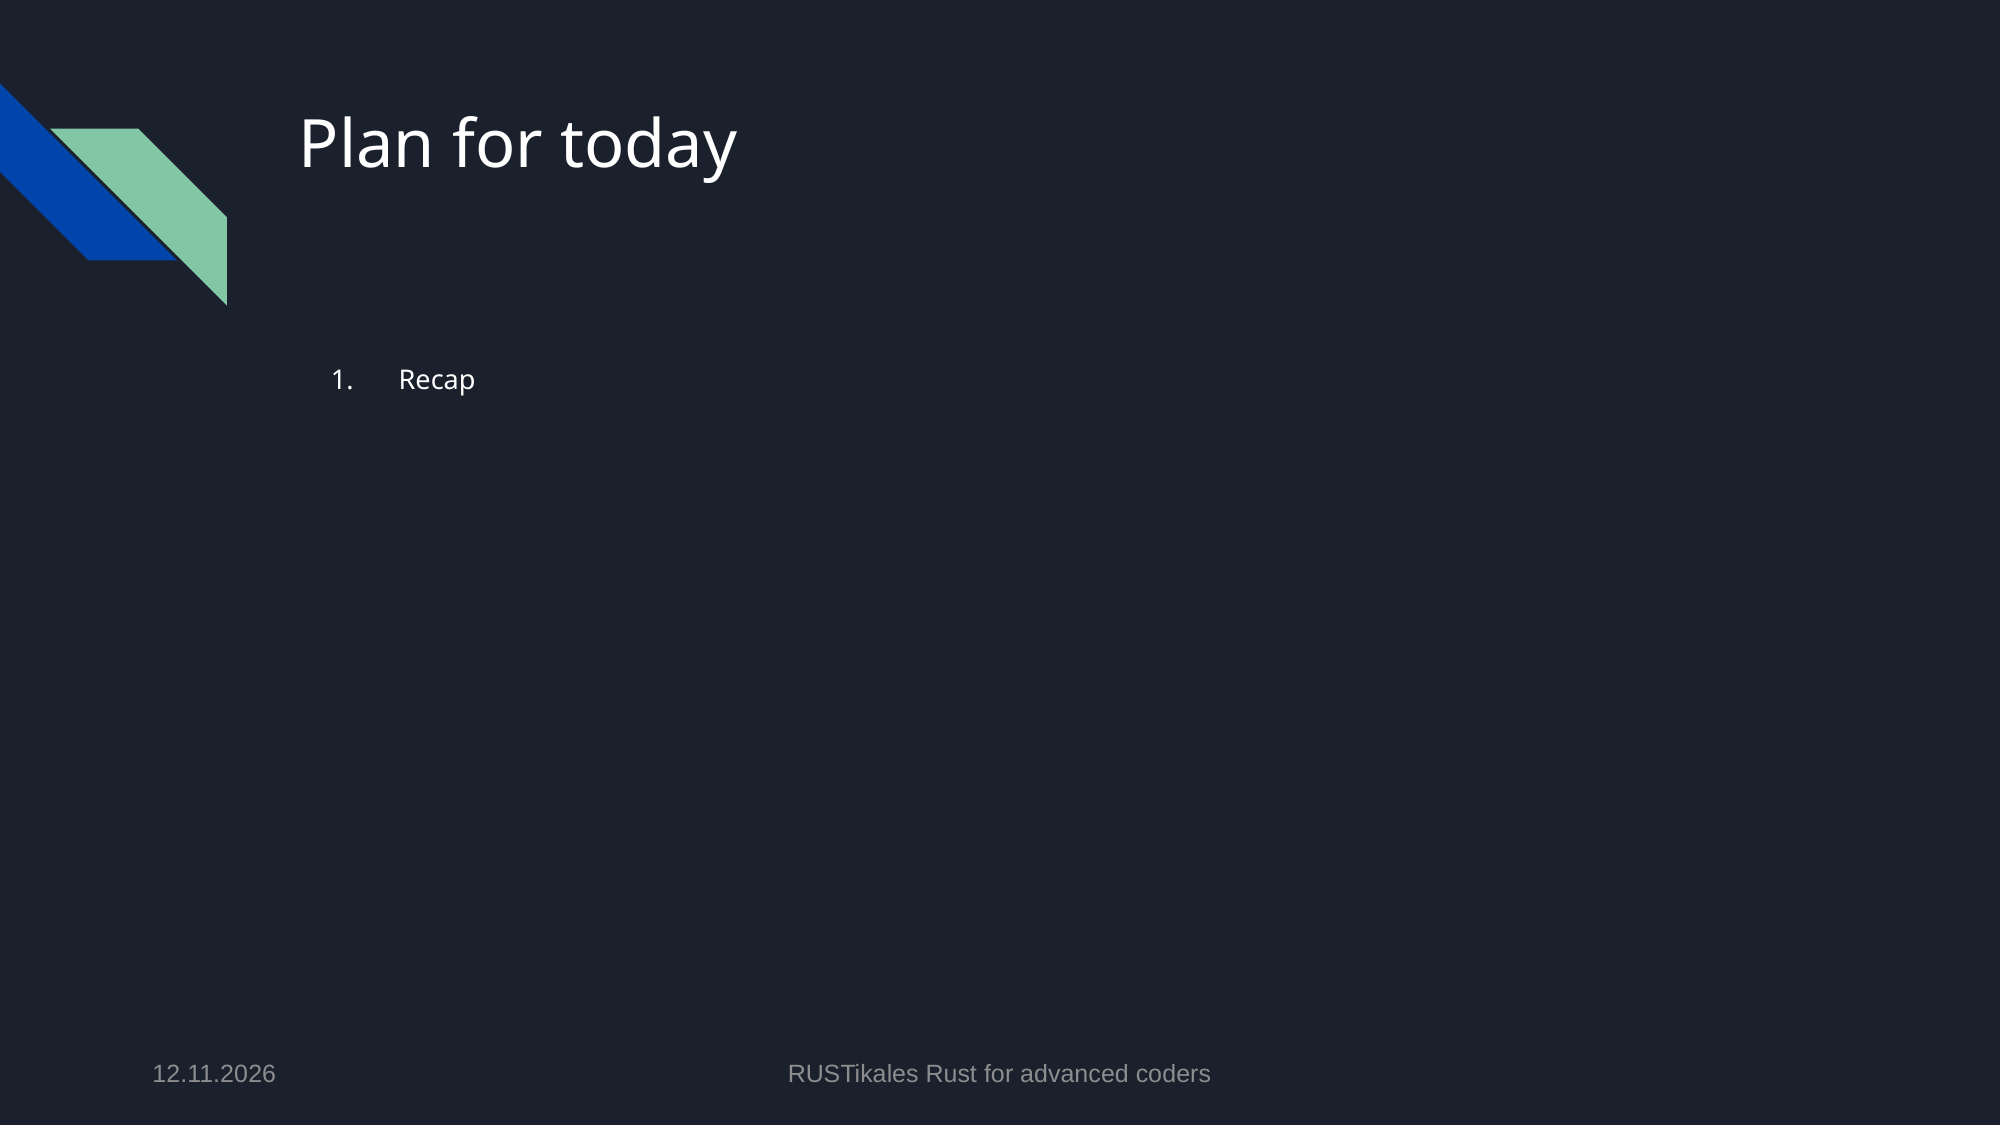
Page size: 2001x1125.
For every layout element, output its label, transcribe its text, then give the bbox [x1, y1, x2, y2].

footer RUSTikales Rust for advanced coders [662, 1042, 1338, 1103]
list Recap [283, 342, 1824, 980]
title Plan for today [283, 86, 1824, 287]
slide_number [137, 1042, 588, 1103]
